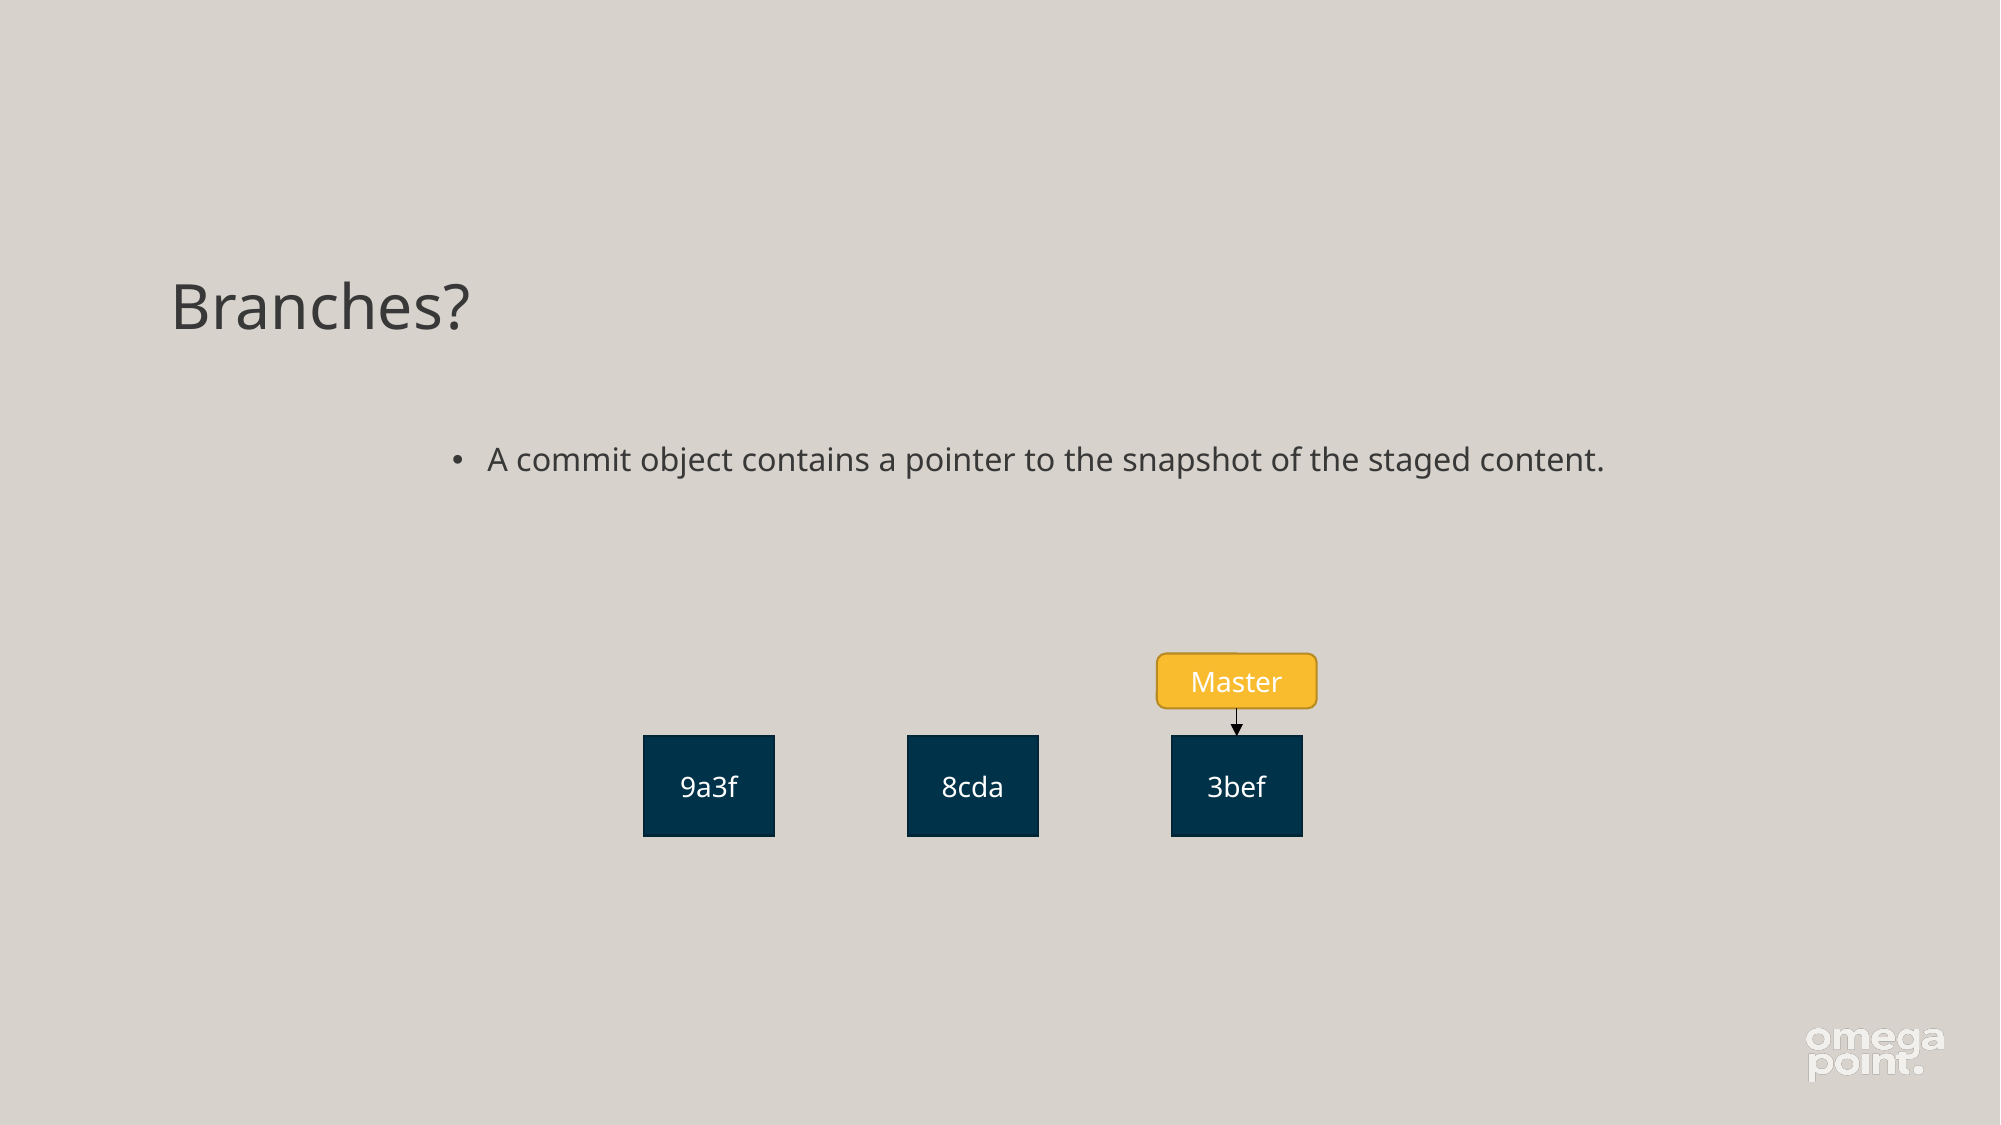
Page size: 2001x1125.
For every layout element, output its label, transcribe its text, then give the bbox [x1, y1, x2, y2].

title Branches? [155, 61, 1845, 351]
list A commit object contains a pointer to the snapshot of the staged content. [366, 436, 1634, 522]
text_box Master [1155, 652, 1318, 710]
text_box 9a3f [643, 735, 775, 837]
text_box 3bef [1171, 735, 1303, 837]
text_box 8cda [907, 735, 1039, 837]
